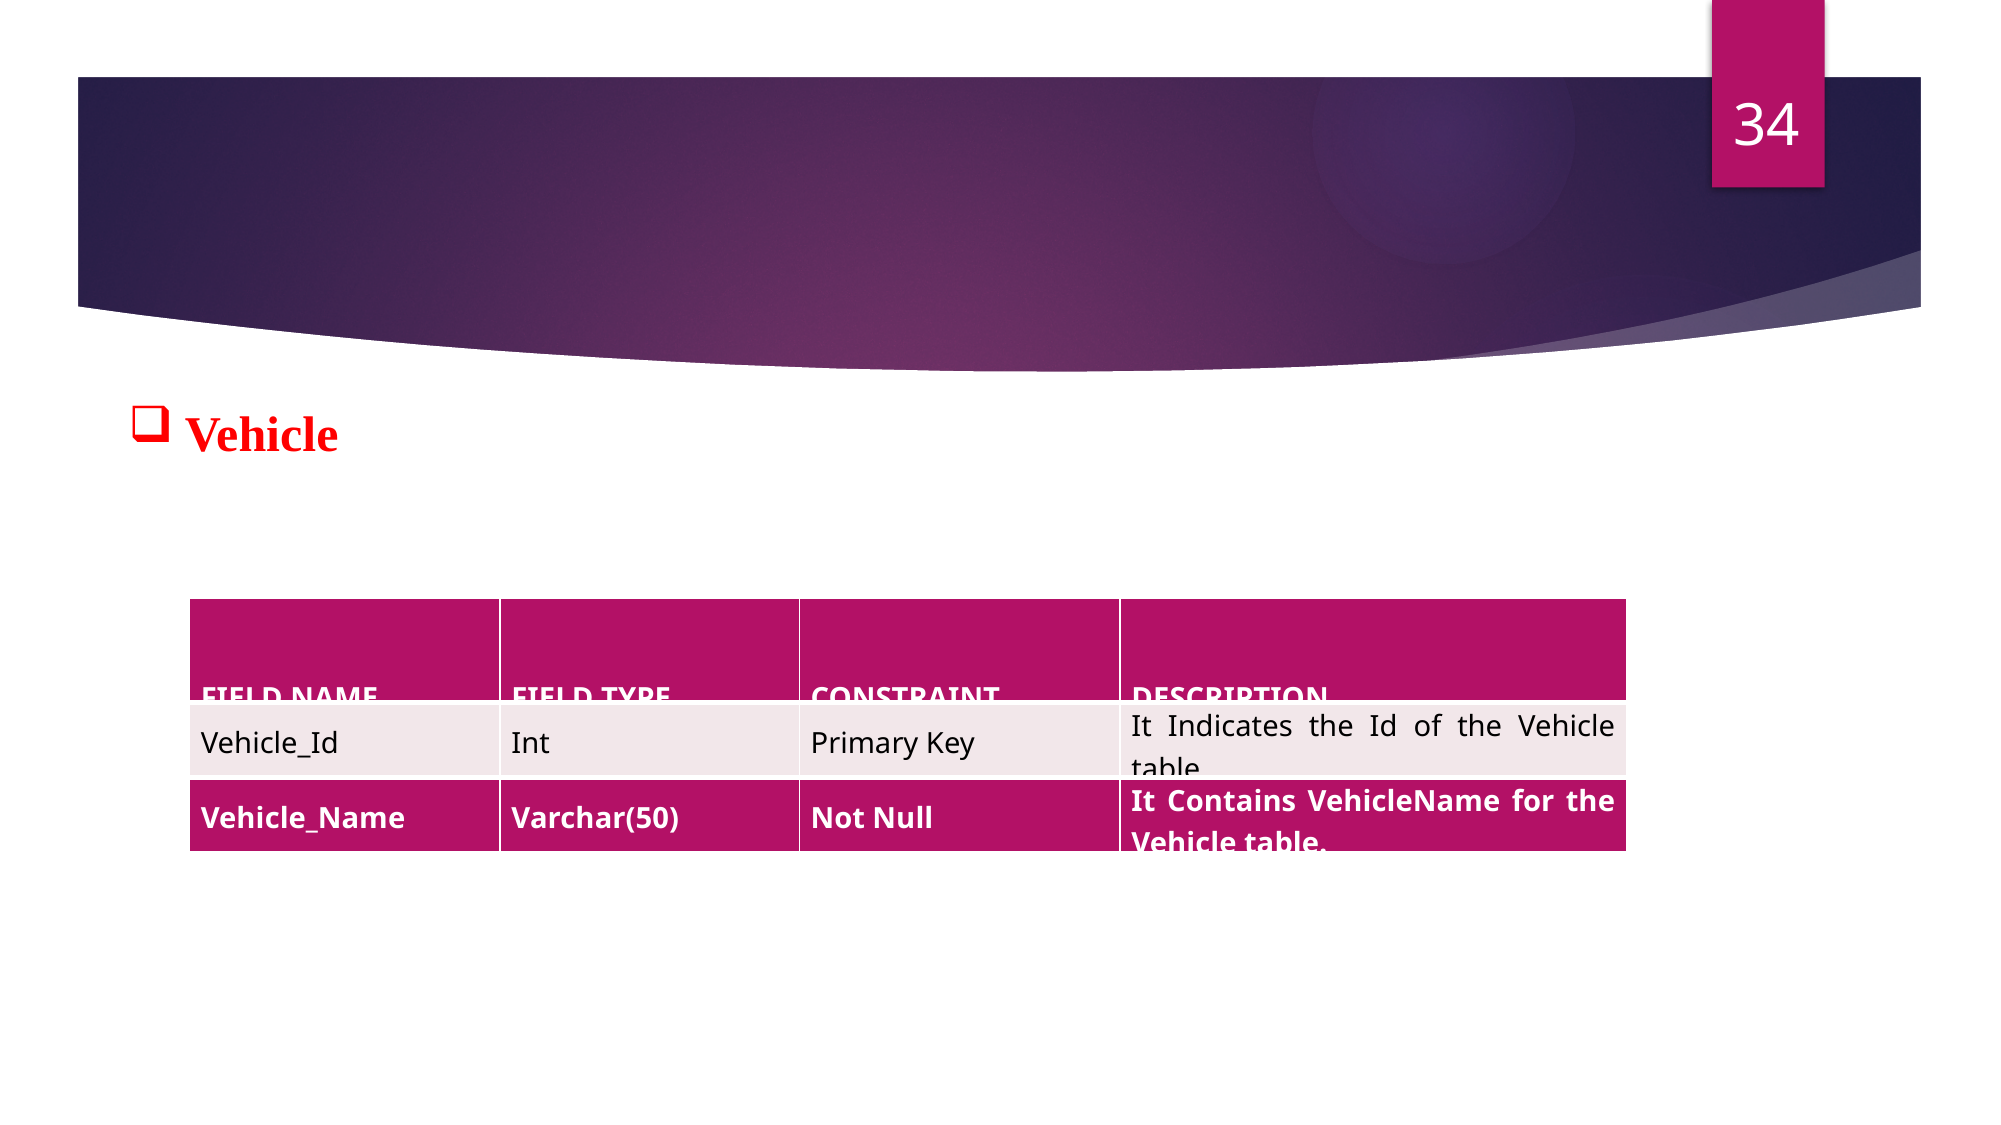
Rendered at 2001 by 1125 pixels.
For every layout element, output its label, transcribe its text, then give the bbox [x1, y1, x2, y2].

table_cell Primary Key [800, 705, 1119, 775]
table_cell Varchar(50) [501, 780, 799, 851]
table_cell Int [501, 705, 799, 775]
table_cell Vehicle_Id [190, 705, 499, 775]
table_cell It Contains VehicleName for the Vehicle table. [1121, 780, 1626, 851]
slide_number 34 [1698, 48, 1836, 175]
text_box Vehicle [113, 393, 364, 469]
table_cell Vehicle_Name [190, 780, 499, 851]
table_cell It Indicates the Id of the Vehicle table. [1121, 705, 1626, 775]
table_header CONSTRAINT [800, 599, 1119, 700]
table_header DESCRIPTION [1121, 599, 1626, 700]
table_cell Not Null [800, 780, 1119, 851]
table_header FIELD TYPE [501, 599, 799, 700]
table_header FIELD NAME [190, 599, 499, 700]
